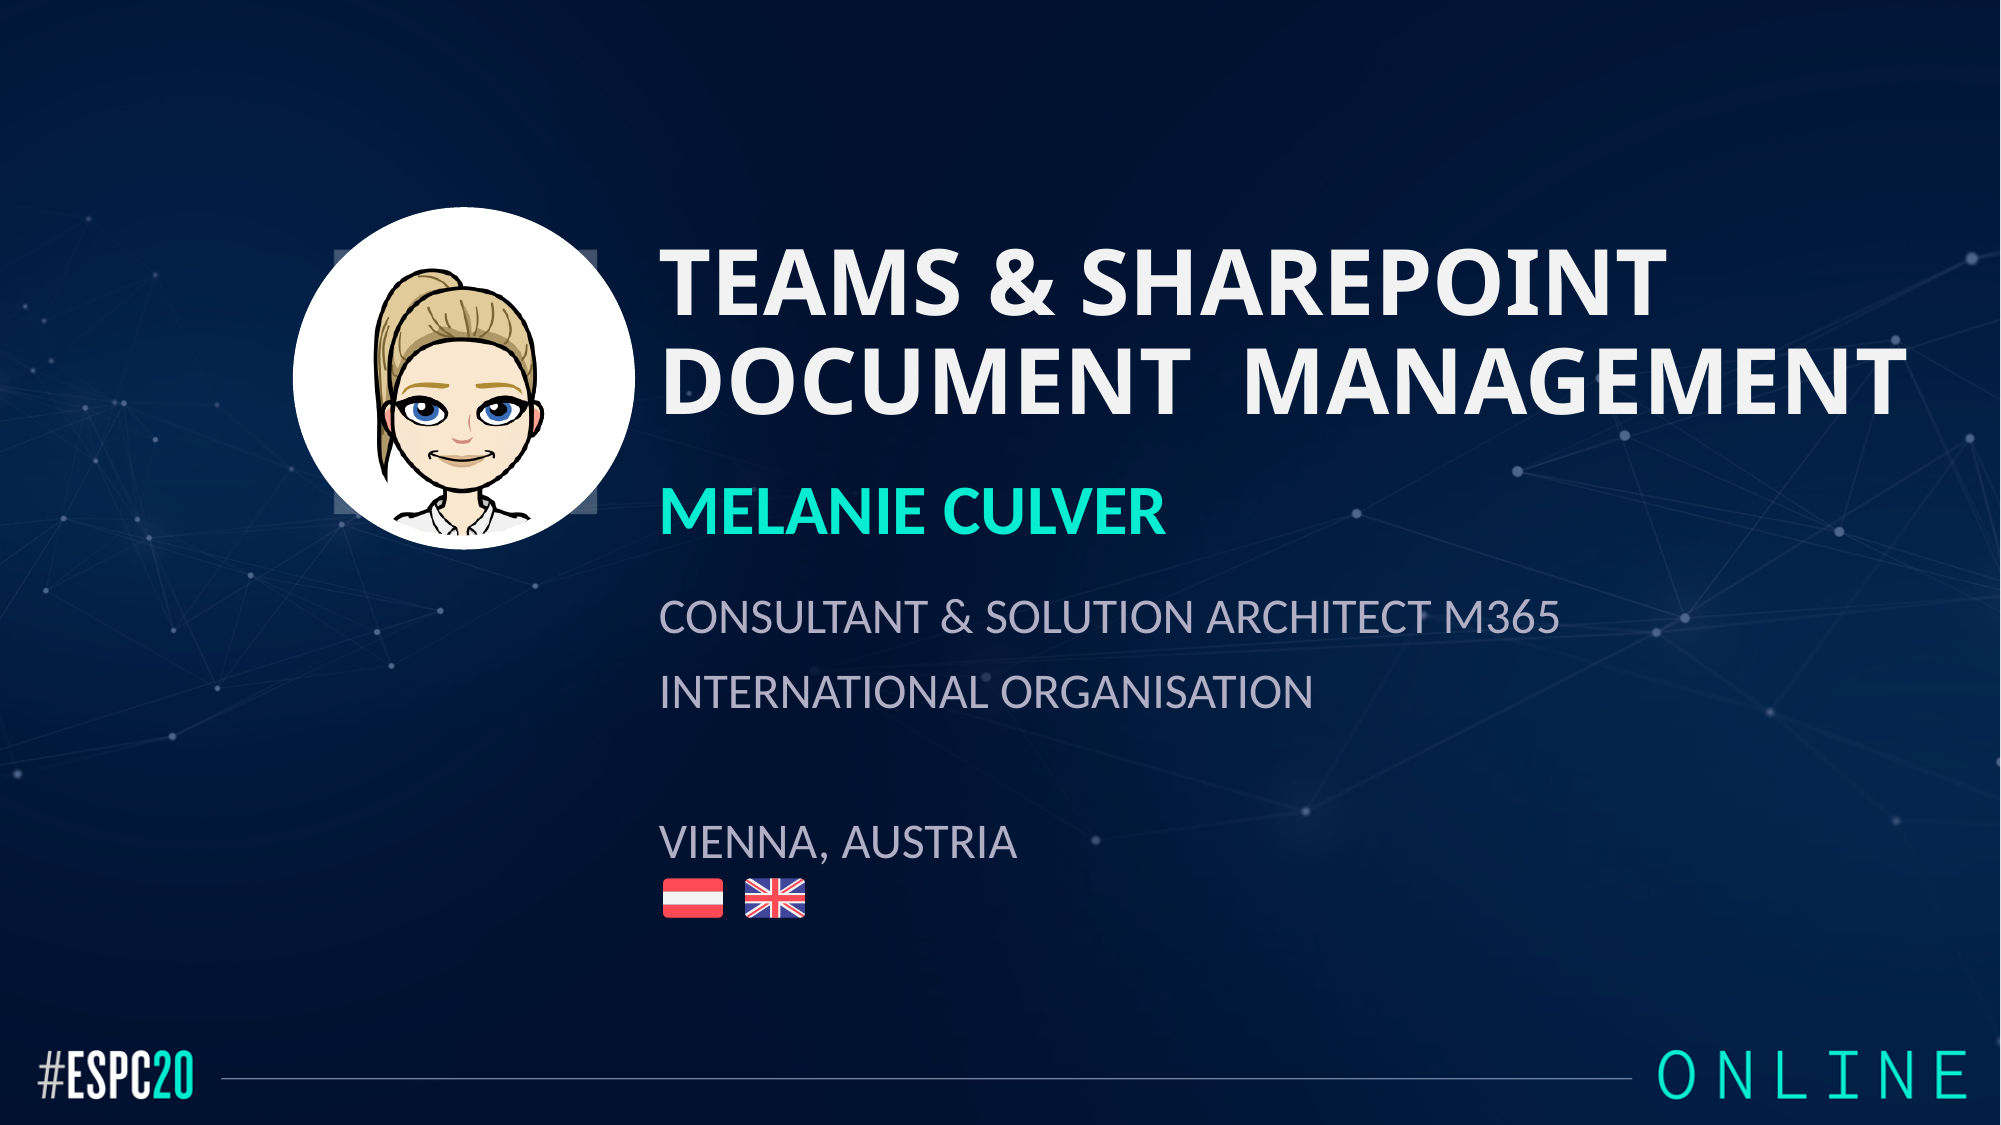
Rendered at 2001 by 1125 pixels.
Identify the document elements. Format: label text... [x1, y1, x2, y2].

title Teams & SharePoint Document Management [643, 229, 1959, 467]
list Melanie Culver [644, 466, 1959, 559]
picture [0, 0, 2001, 1125]
list Consultant & Solution Architect M365 International Organisation Vienna, Austria [644, 583, 1959, 880]
